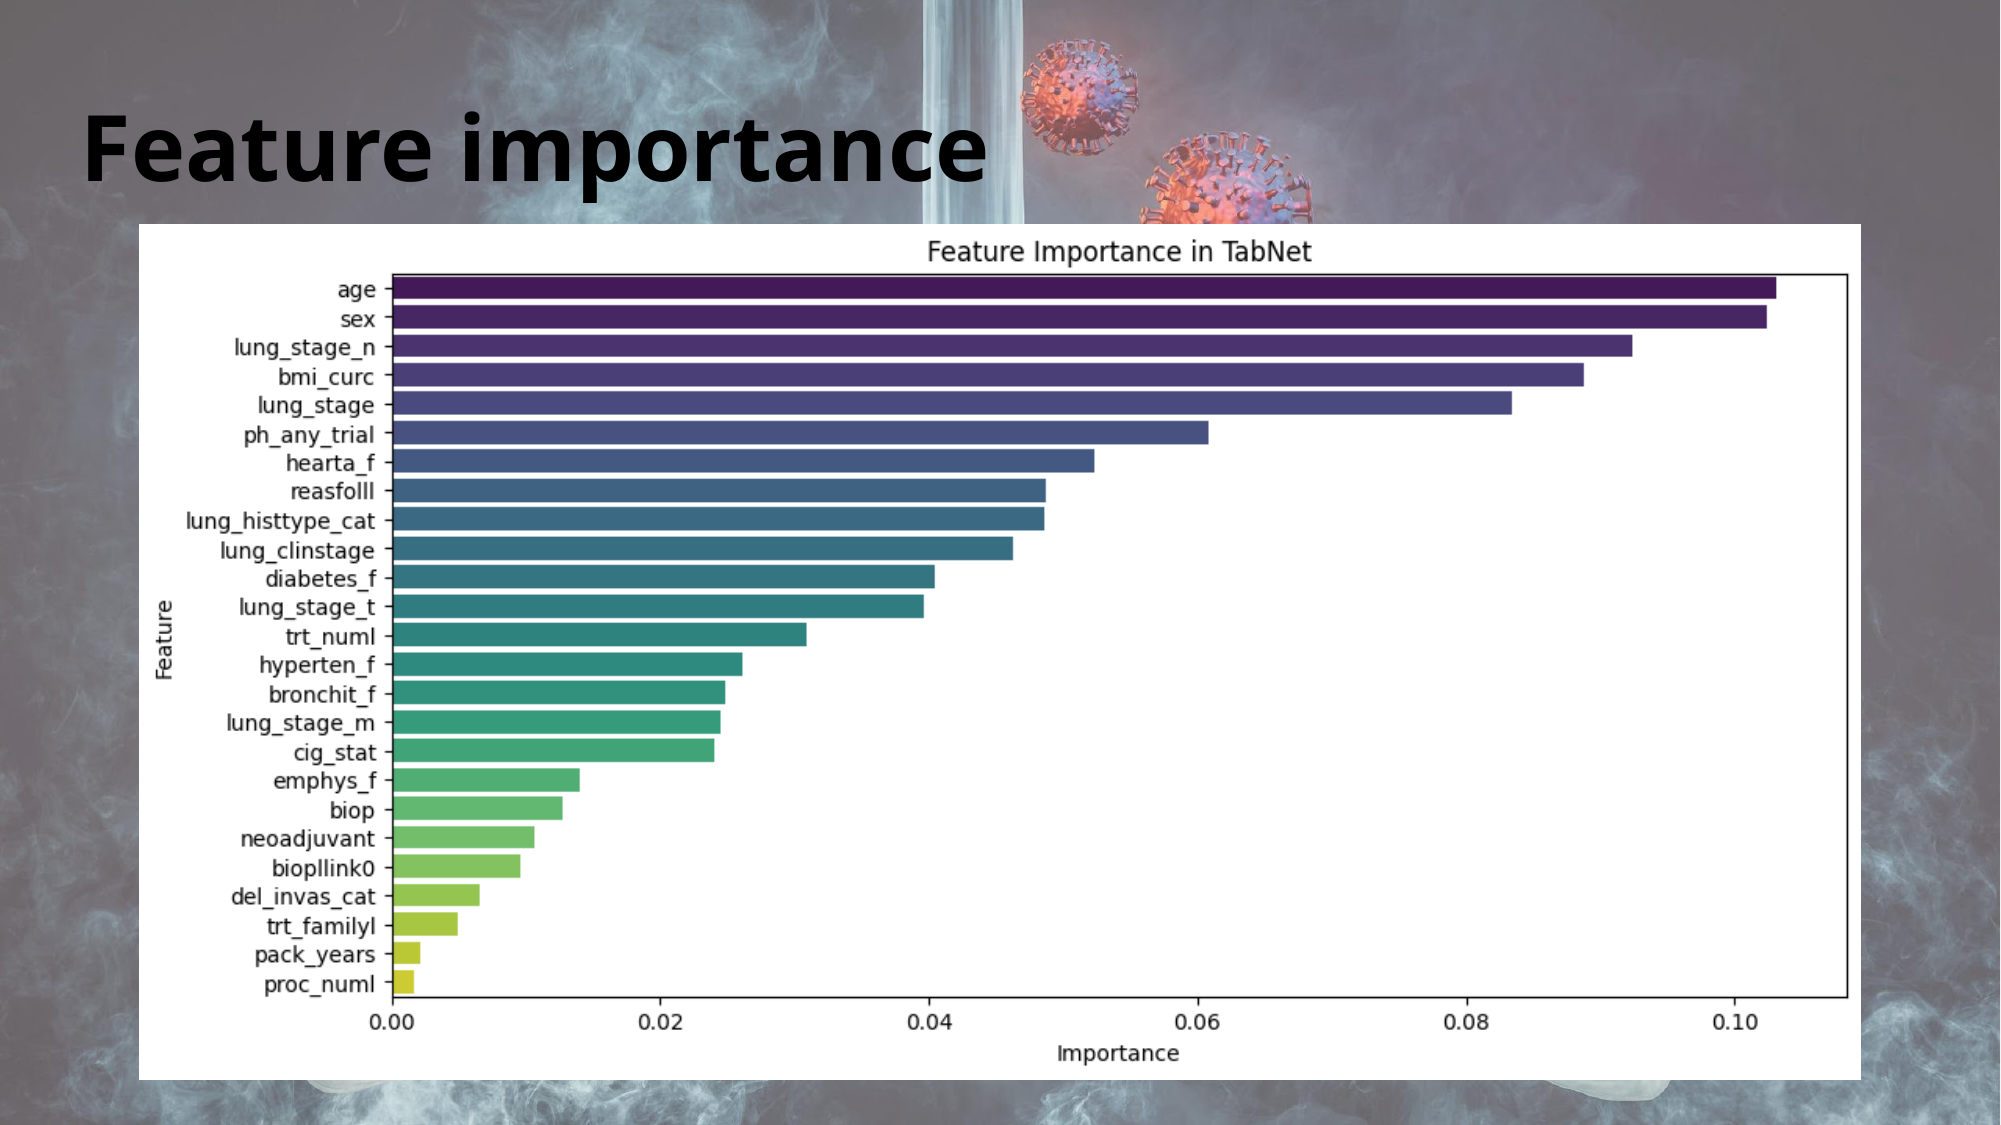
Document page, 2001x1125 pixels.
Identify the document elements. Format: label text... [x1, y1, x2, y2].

title Feature importance [80, 89, 1025, 201]
picture [0, 0, 2001, 1125]
